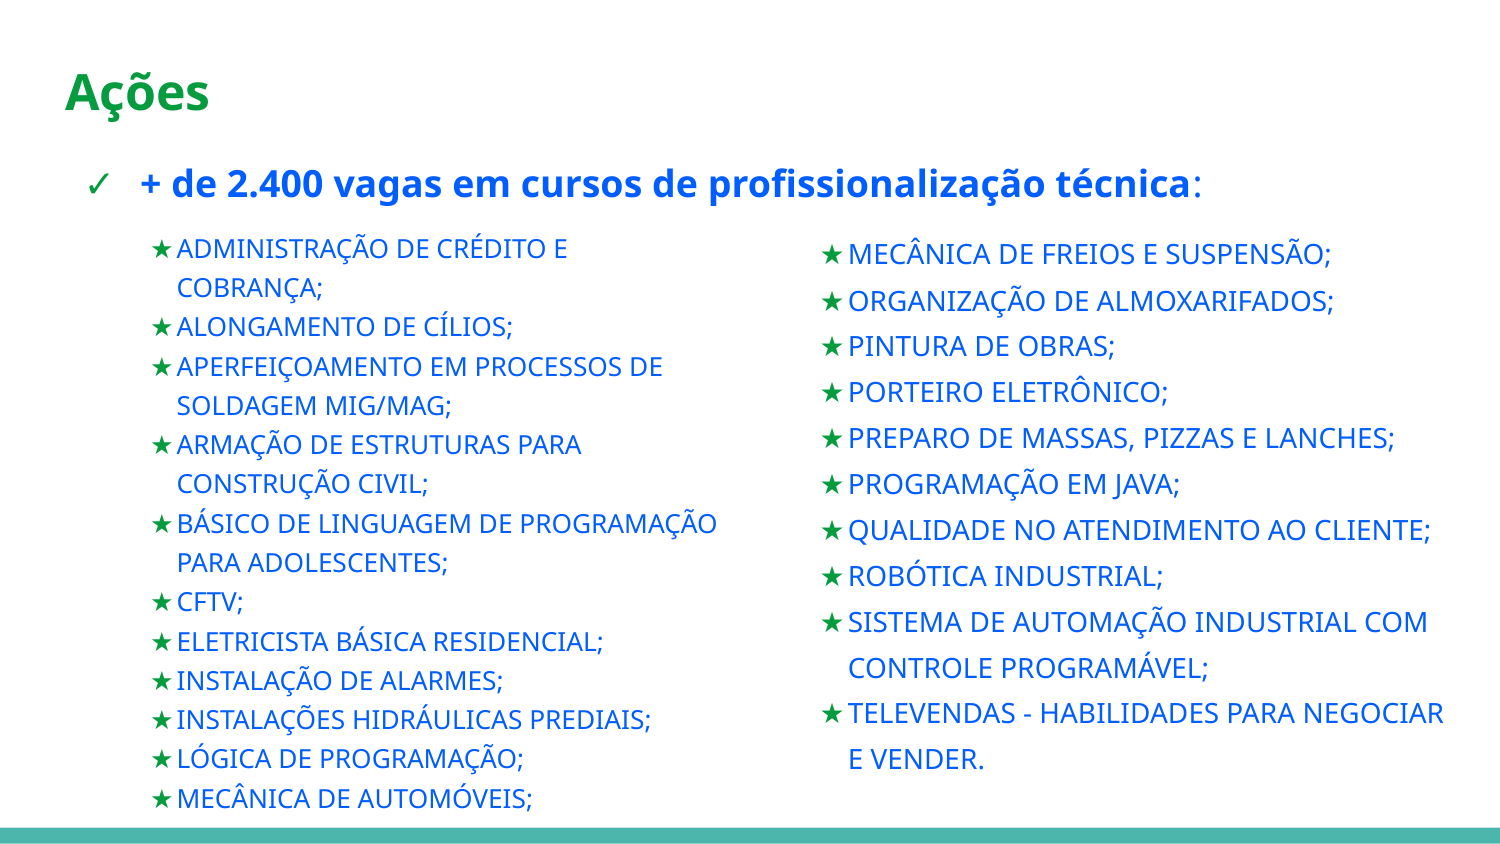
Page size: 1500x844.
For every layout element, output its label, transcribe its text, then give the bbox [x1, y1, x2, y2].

list Ações + de 2.400 vagas em cursos de profissionalização técnica: [50, 31, 1468, 800]
list ADMINISTRAÇÃO DE CRÉDITO E COBRANÇA; ALONGAMENTO DE CÍLIOS; APERFEIÇOAMENTO EM PROCESSOS DE SOLDAGEM MIG/MAG; ARMAÇÃO DE ESTRUTURAS PARA CONSTRUÇÃO CIVIL; BÁSICO DE LINGUAGEM DE PROGRAMAÇÃO PARA ADOLESCENTES; CFTV; ELETRICISTA BÁSICA RESIDENCIAL; INSTALAÇÃO DE ALARMES; INSTALAÇÕES HIDRÁULICAS PREDIAIS; LÓGICA DE PROGRAMAÇÃO; MECÂNICA DE AUTOMÓVEIS; [42, 211, 737, 832]
list MECÂNICA DE FREIOS E SUSPENSÃO; ORGANIZAÇÃO DE ALMOXARIFADOS; PINTURA DE OBRAS; PORTEIRO ELETRÔNICO; PREPARO DE MASSAS, PIZZAS E LANCHES; PROGRAMAÇÃO EM JAVA; QUALIDADE NO ATENDIMENTO AO CLIENTE; ROBÓTICA INDUSTRIAL; SISTEMA DE AUTOMAÇÃO INDUSTRIAL COM CONTROLE PROGRAMÁVEL; TELEVENDAS - HABILIDADES PARA NEGOCIAR E VENDER. [705, 212, 1461, 803]
